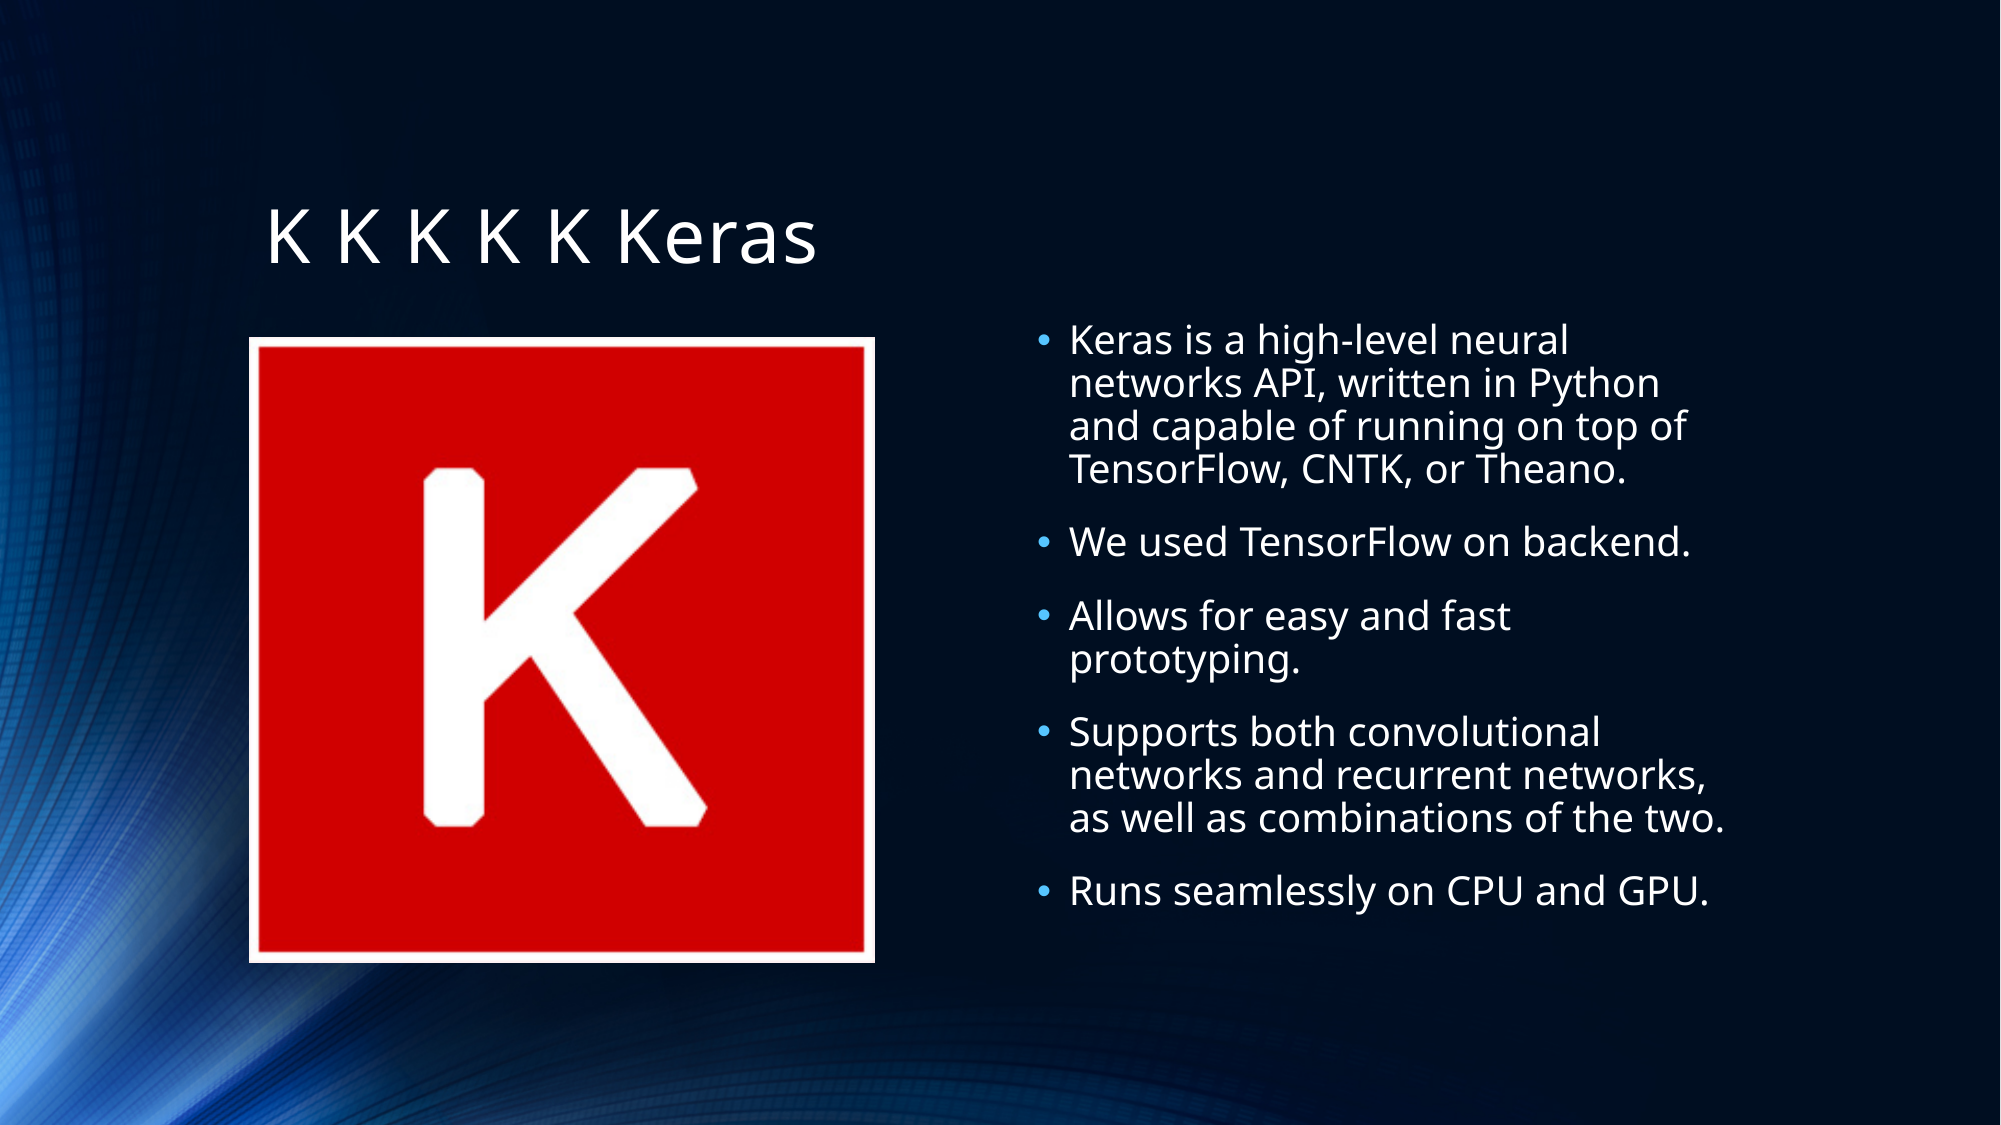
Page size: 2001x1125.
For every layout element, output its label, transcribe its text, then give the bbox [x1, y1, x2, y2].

list Keras is a high-level neural networks API, written in Python and capable of running on top of TensorFlow, CNTK, or Theano. We used TensorFlow on backend. Allows for easy and fast prototyping. Supports both convolutional networks and recurrent networks, as well as combinations of the two. Runs seamlessly on CPU and GPU. [1022, 312, 1748, 988]
picture [0, 0, 2001, 1125]
title K K K K K Keras [249, 62, 1751, 288]
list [249, 337, 875, 963]
